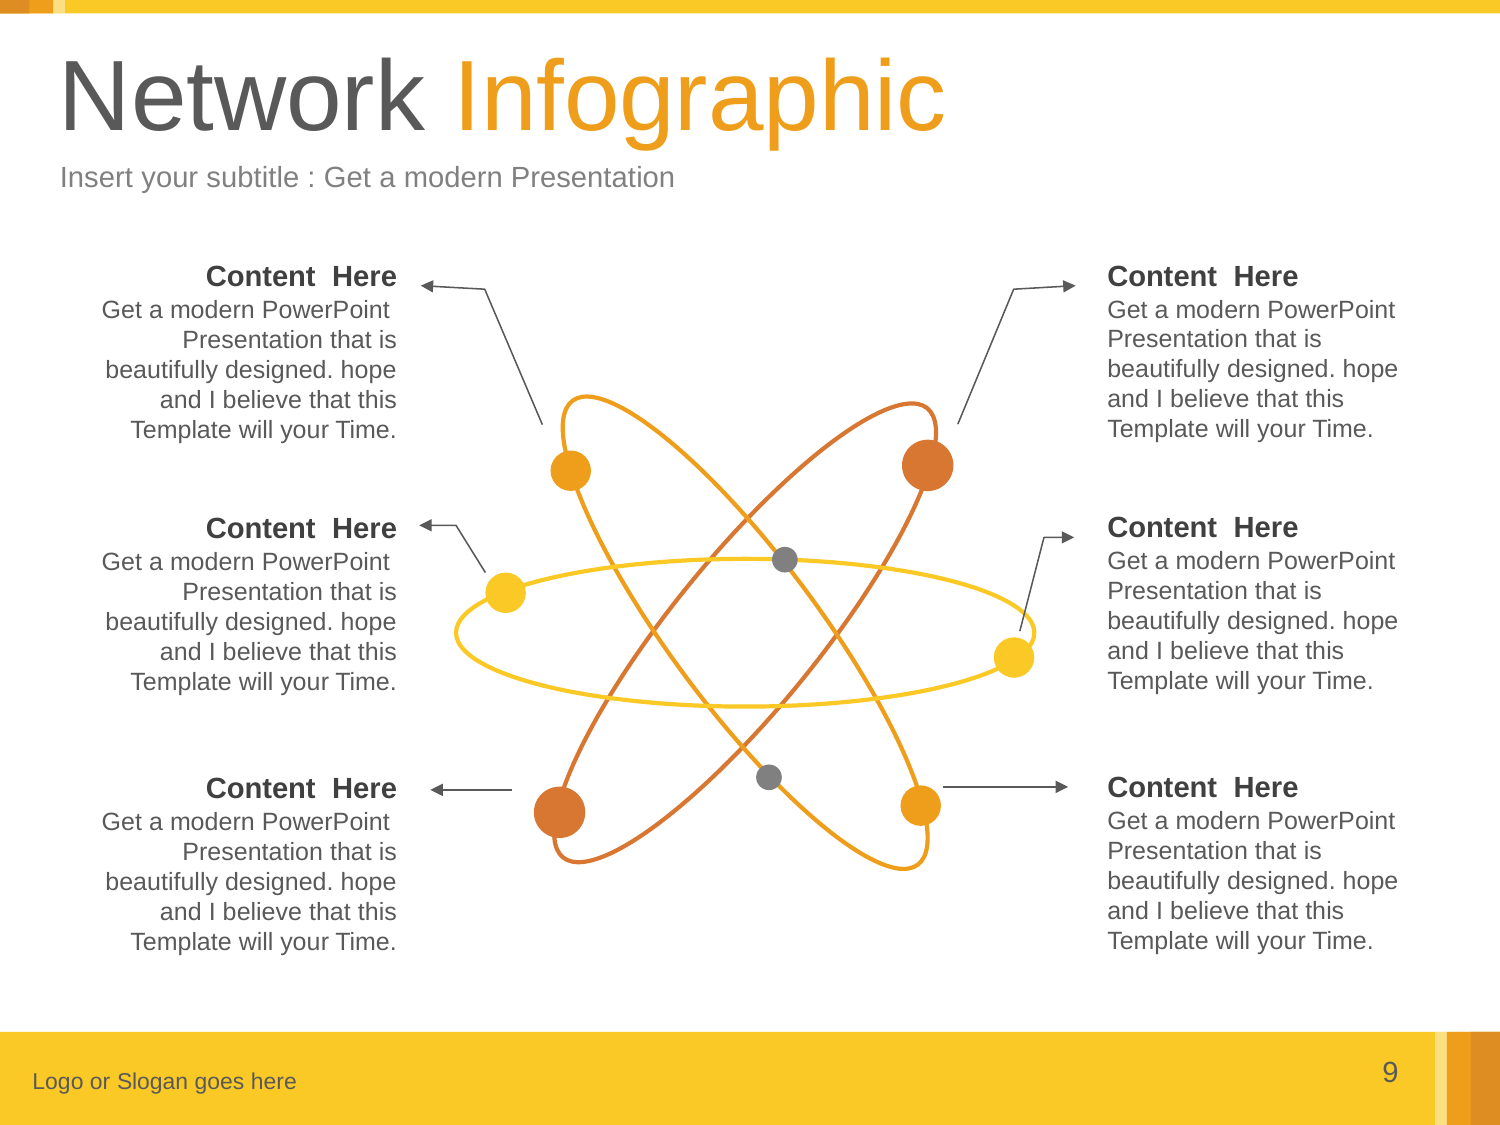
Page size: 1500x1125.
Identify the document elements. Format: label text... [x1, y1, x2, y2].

text_box [1038, 780, 1069, 794]
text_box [1092, 500, 1436, 705]
text_box [419, 519, 450, 548]
title Network Infographic [0, 32, 1500, 150]
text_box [455, 343, 1035, 923]
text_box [69, 501, 413, 706]
text_box [430, 783, 450, 797]
text_box [990, 280, 1076, 342]
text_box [69, 761, 413, 965]
text_box [1038, 531, 1075, 600]
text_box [1092, 760, 1436, 965]
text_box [1092, 248, 1436, 453]
text_box [420, 280, 509, 342]
list Insert your subtitle : Get a modern Presentation [0, 153, 1500, 197]
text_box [69, 249, 413, 454]
